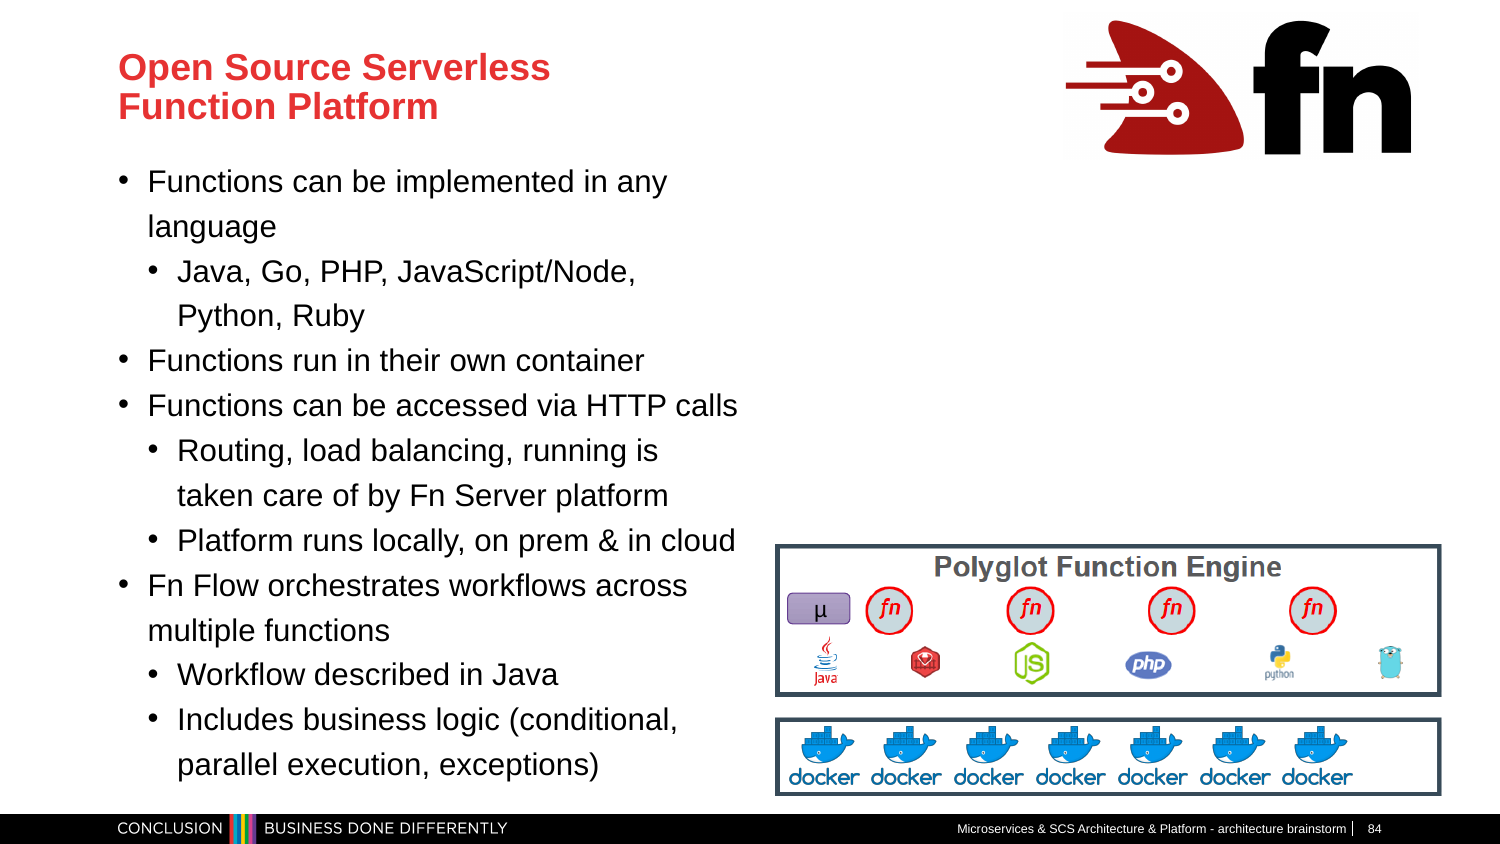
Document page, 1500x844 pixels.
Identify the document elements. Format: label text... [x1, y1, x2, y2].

slide_number 84 [1358, 820, 1382, 839]
picture [0, 814, 236, 844]
list Functions can be implemented in any language Java, Go, PHP, JavaScript/Node, Python, Ruby Functions run in their own container Functions can be accessed via HTTP calls Routing, load balancing, running is taken care of by Fn Server platform Platform runs locally, on prem & in cloud Fn Flow orchestrates workflows across multiple functions Workflow described in Java Includes business logic (conditional, parallel execution, exceptions) [118, 153, 752, 774]
picture [239, 814, 1500, 844]
title Open Source Serverless Function Platform [118, 47, 1063, 130]
footer Microservices & SCS Architecture & Platform - architecture brainstorm [814, 820, 1347, 839]
picture [752, 12, 1460, 813]
